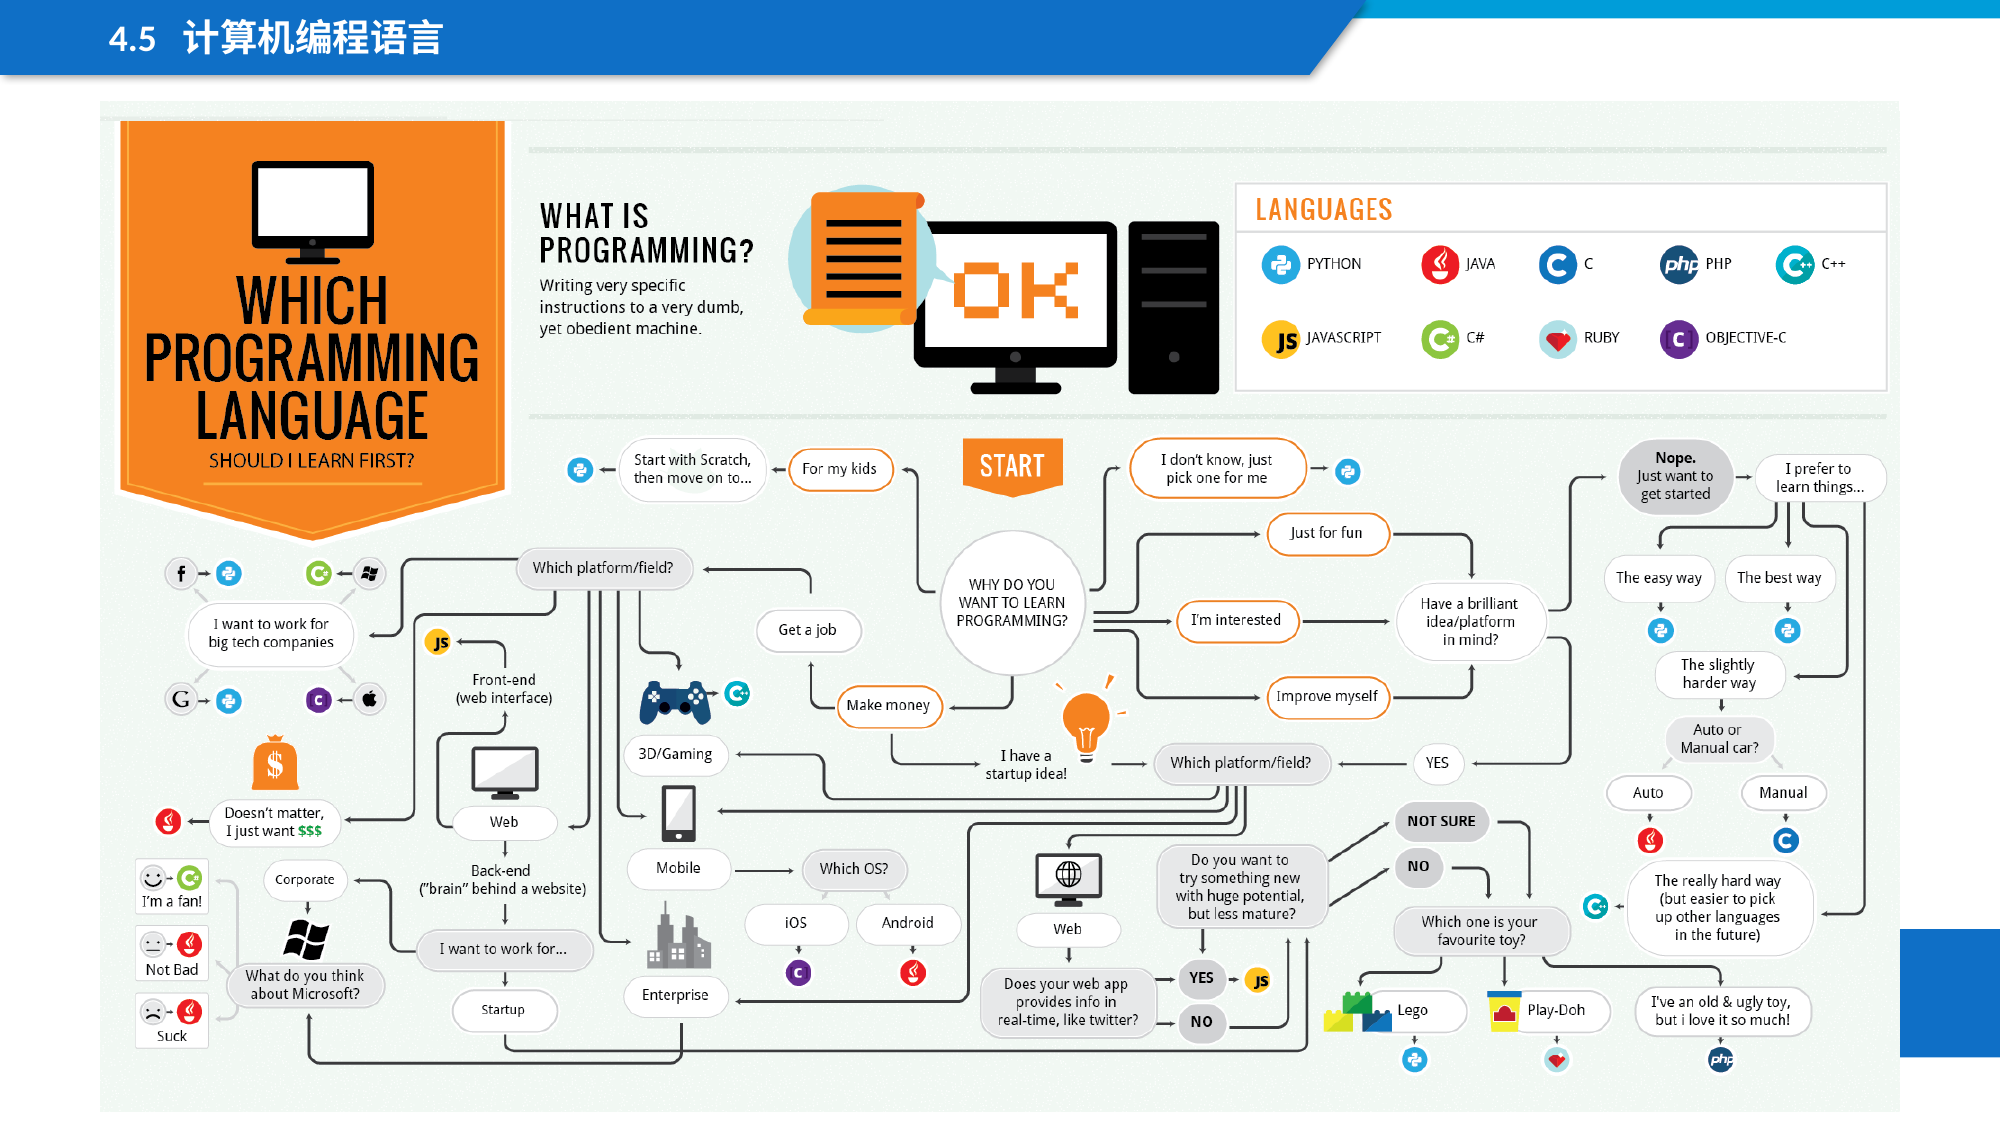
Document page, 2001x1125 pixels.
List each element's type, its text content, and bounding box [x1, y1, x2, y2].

picture [100, 101, 1900, 1112]
list 4.5 计算机编程语言 [93, 11, 1138, 68]
list 编程语言的发展 [1900, 929, 2000, 1058]
